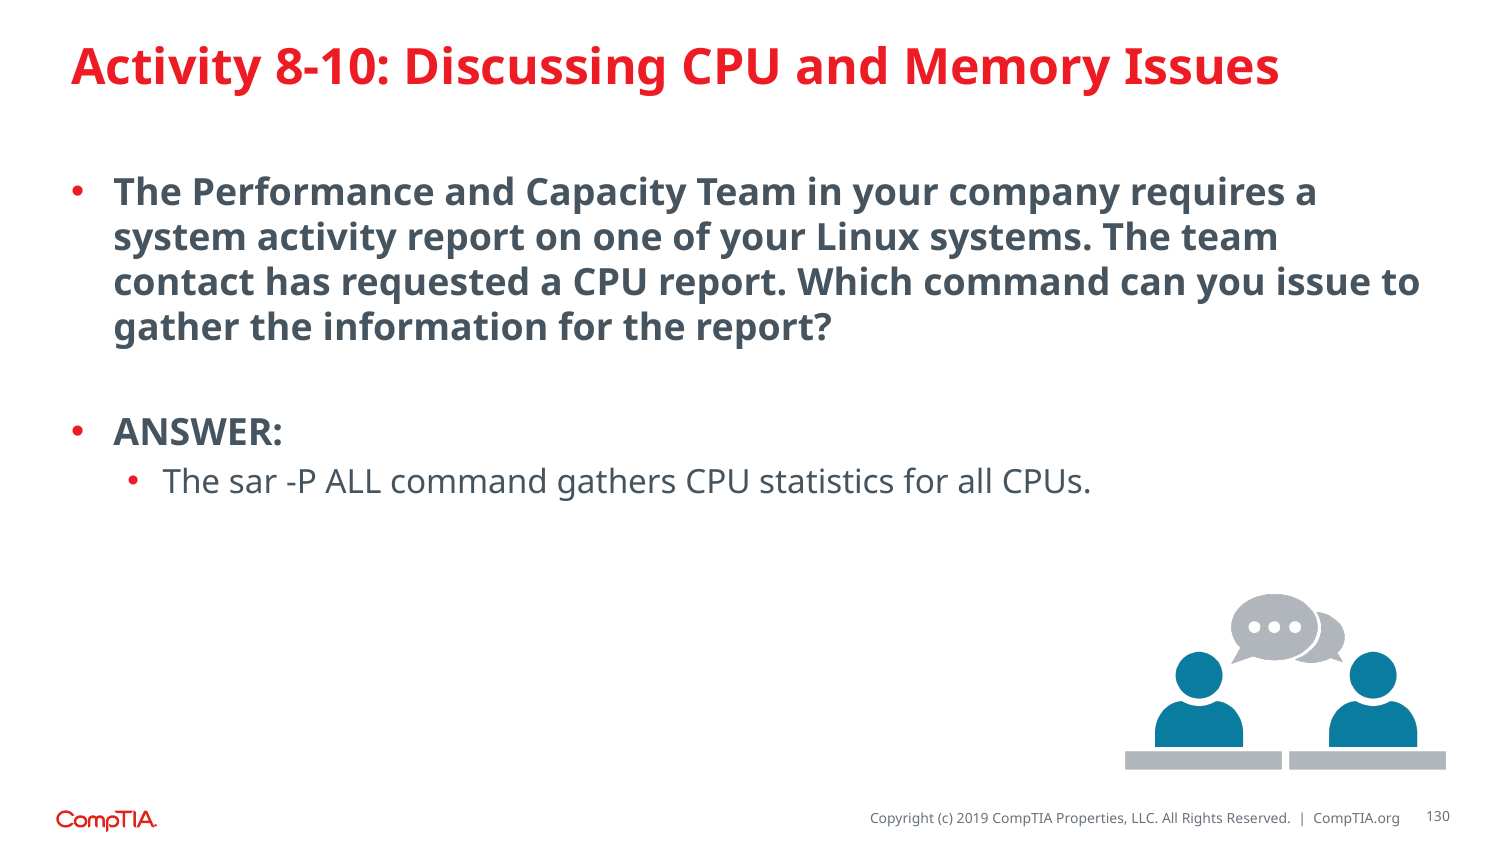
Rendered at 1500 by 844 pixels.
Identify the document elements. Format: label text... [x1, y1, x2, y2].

title Activity 8-10: Discussing CPU and Memory Issues [56, 12, 1350, 117]
list The Performance and Capacity Team in your company requires a system activity report on one of your Linux systems. The team contact has requested a CPU report. Which command can you issue to gather the information for the report? ANSWER: The sar -P ALL command gathers CPU statistics for all CPUs. [56, 160, 1444, 768]
slide_number 130 [1407, 800, 1450, 835]
picture [1124, 593, 1446, 770]
